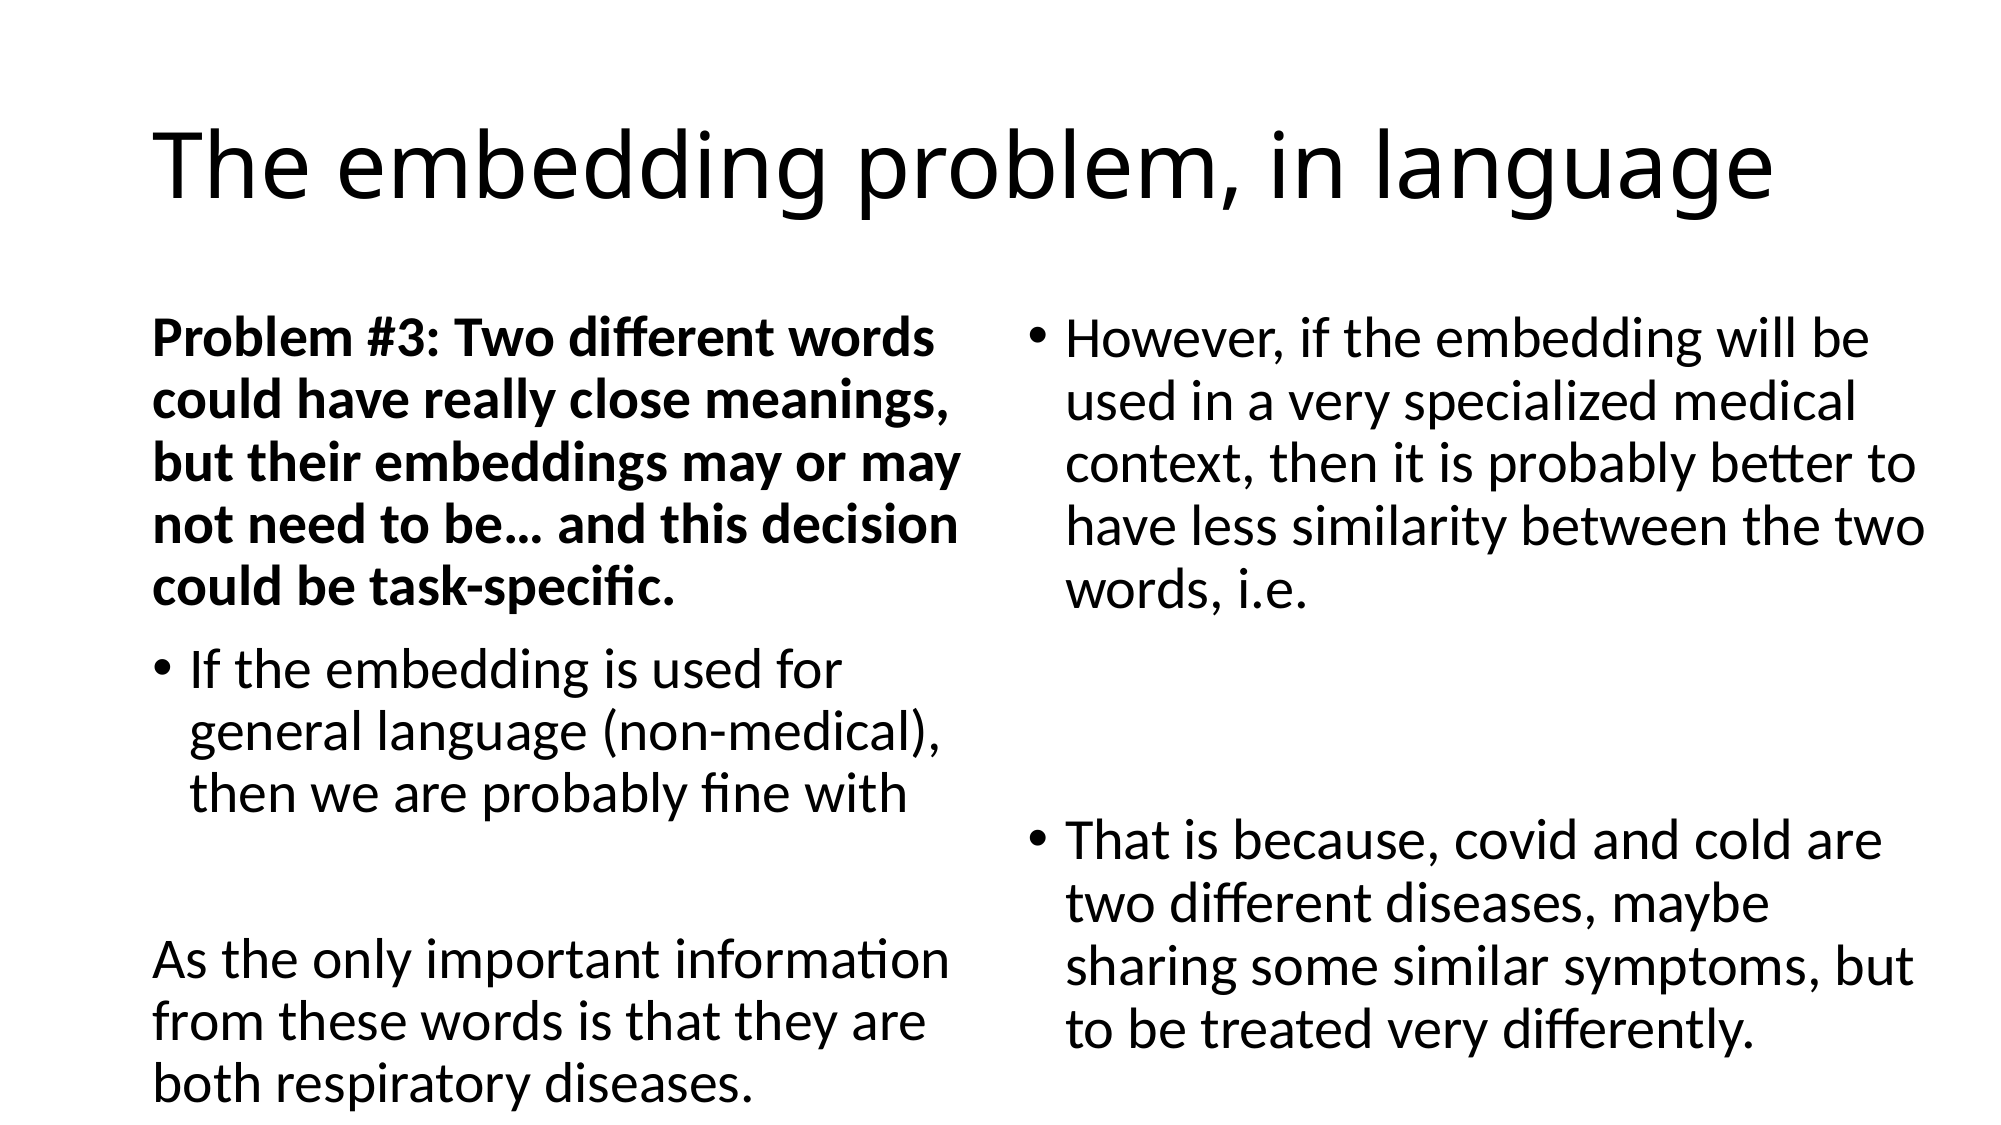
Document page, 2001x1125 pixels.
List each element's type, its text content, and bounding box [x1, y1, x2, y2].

title The embedding problem, in language [137, 59, 1863, 278]
